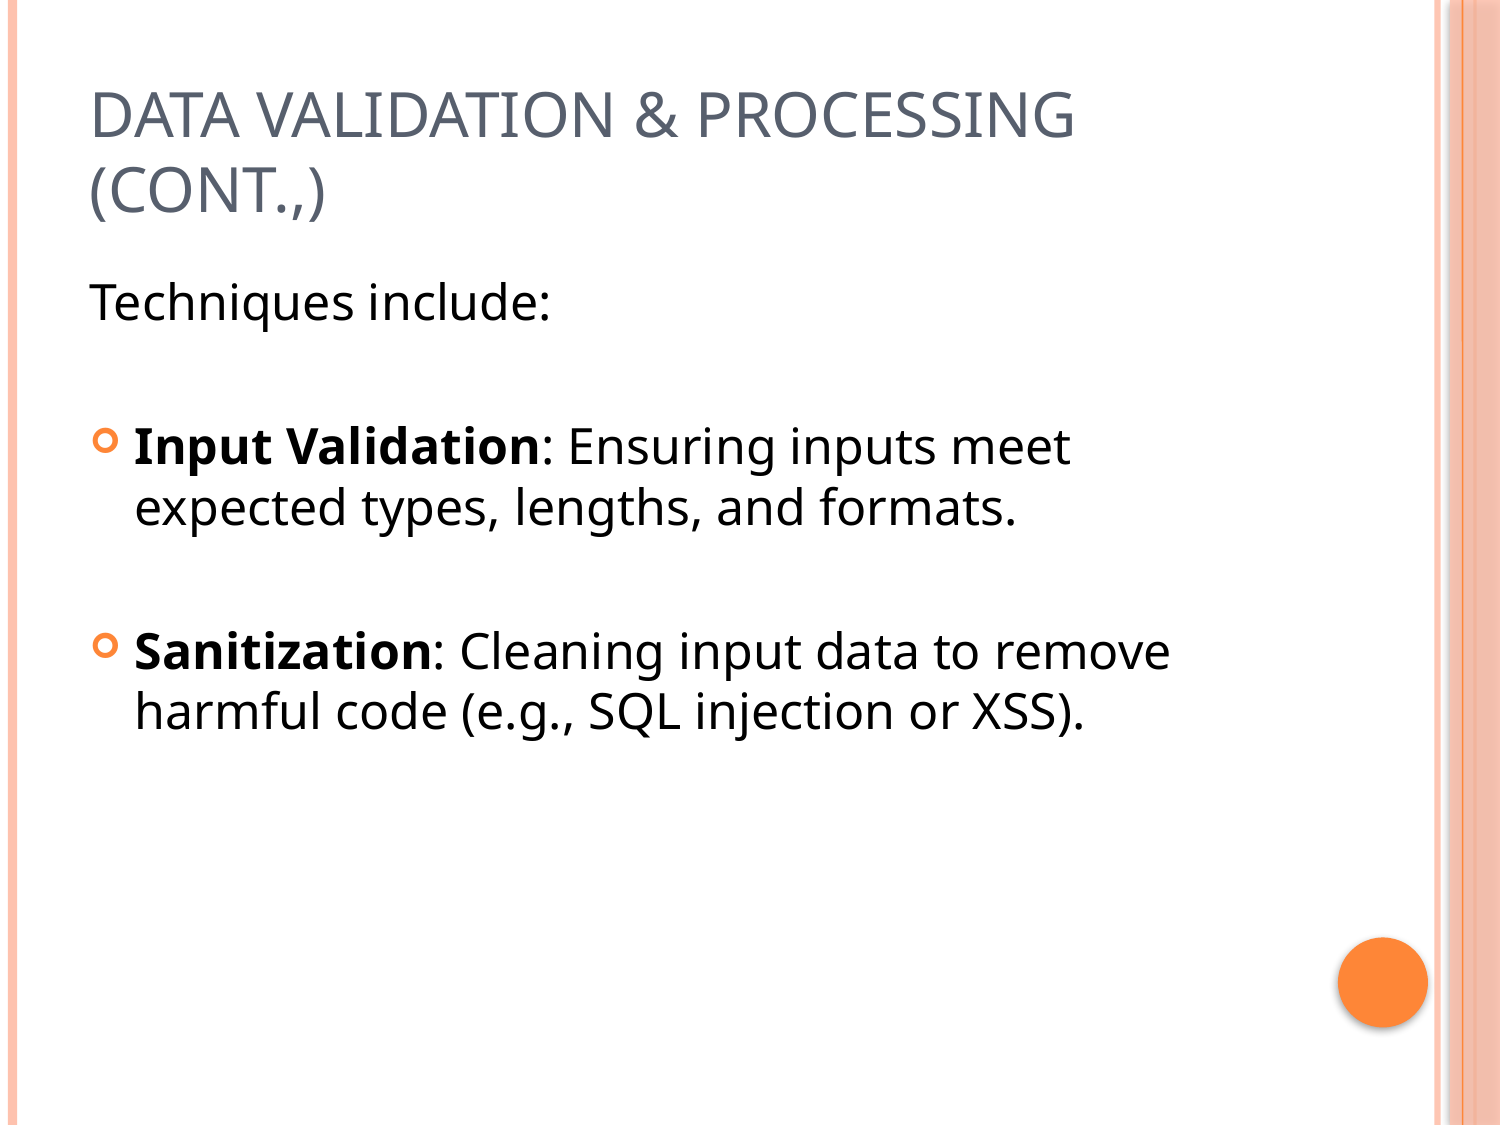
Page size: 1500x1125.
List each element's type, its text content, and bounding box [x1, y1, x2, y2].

list Techniques include: Input Validation: Ensuring inputs meet expected types, lengths, and formats. Sanitization: Cleaning input data to remove harmful code (e.g., SQL injection or XSS). [75, 262, 1300, 1062]
title Data Validation & Processing (Cont.,) [75, 45, 1300, 233]
